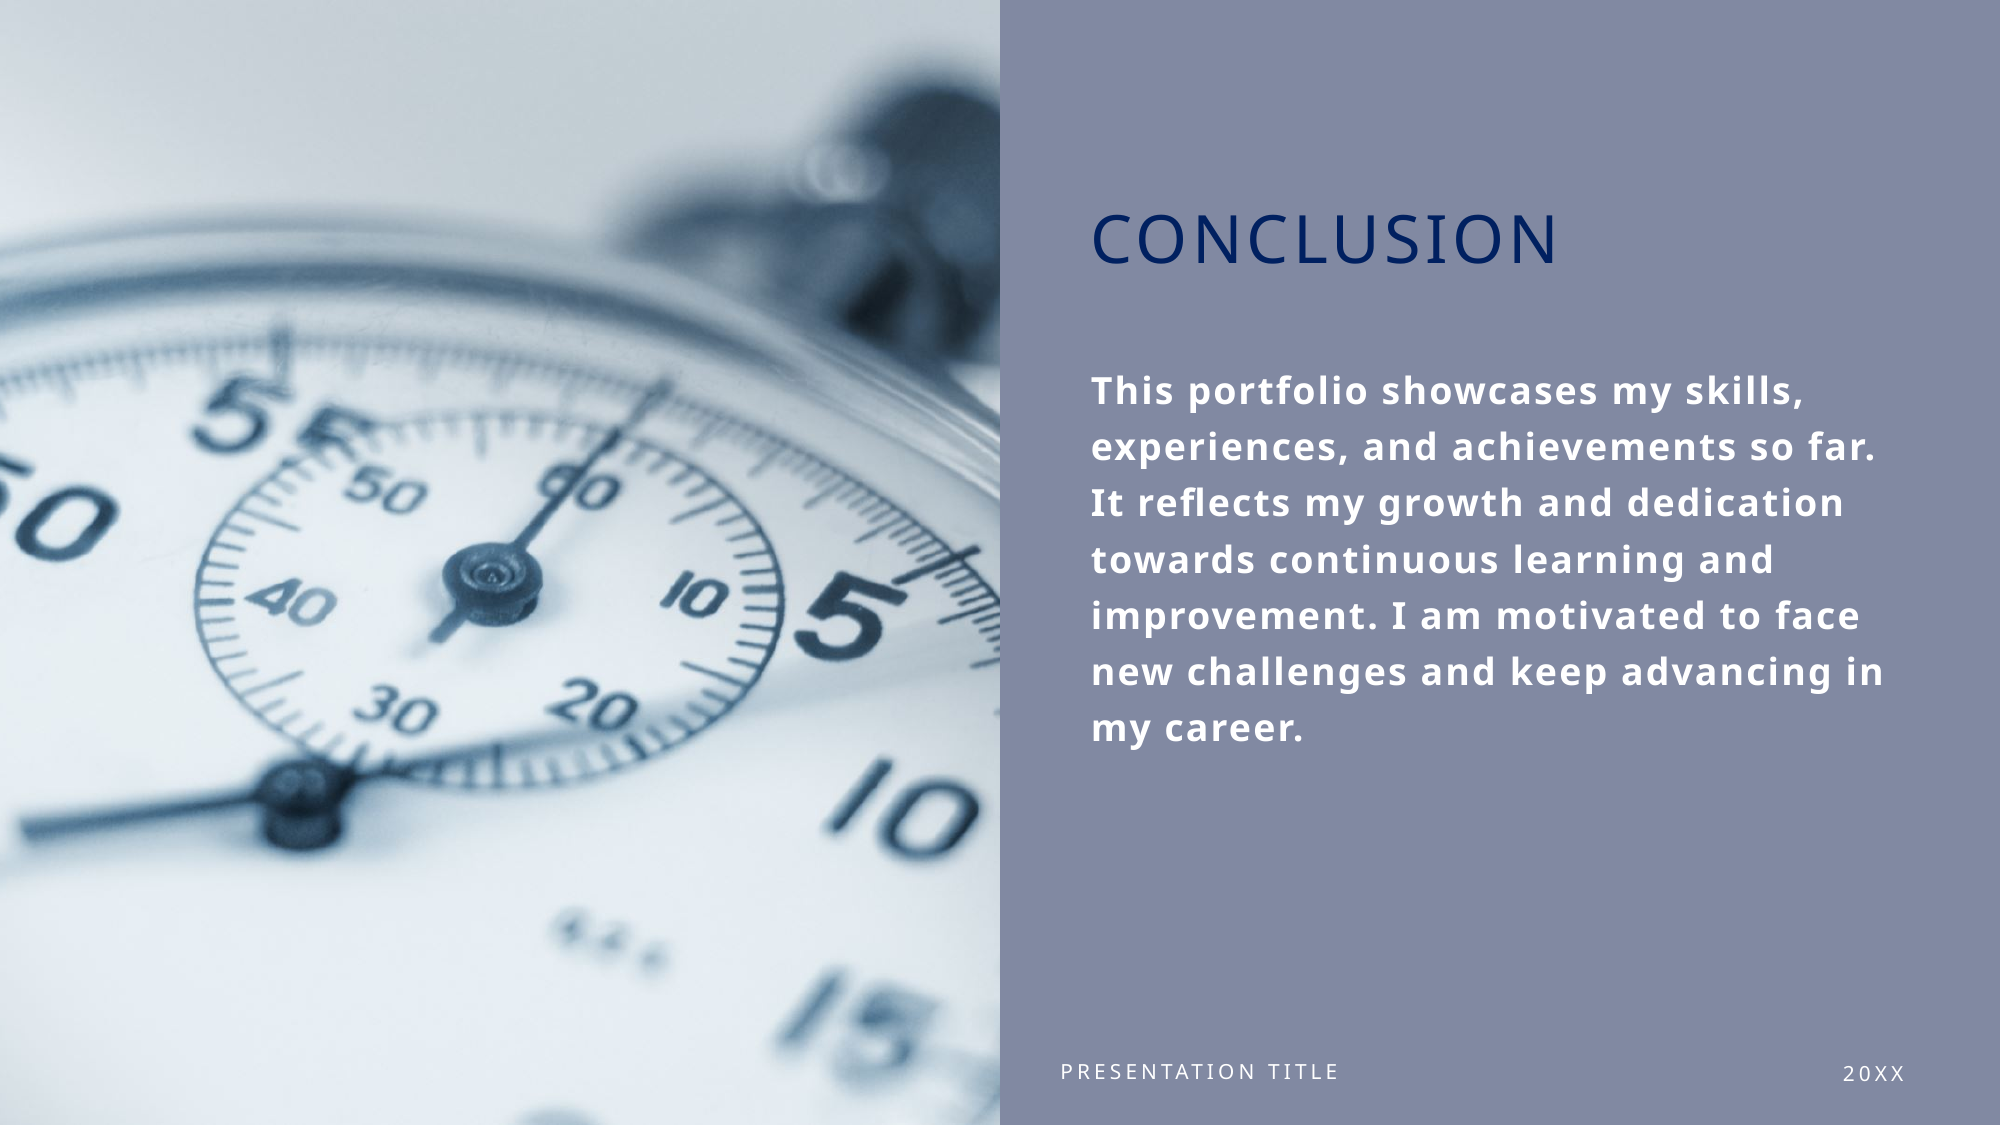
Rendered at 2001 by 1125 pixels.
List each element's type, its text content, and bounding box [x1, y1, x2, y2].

picture [0, 0, 1000, 1125]
title conclusion [1076, 198, 1919, 280]
footer Presentation Title [1045, 1042, 1533, 1103]
list This portfolio showcases my skills, experiences, and achievements so far. It reflects my growth and dedication towards continuous learning and improvement. I am motivated to face new challenges and keep advancing in my career. [1076, 348, 1919, 939]
slide_number 20XX [1630, 1042, 1919, 1103]
